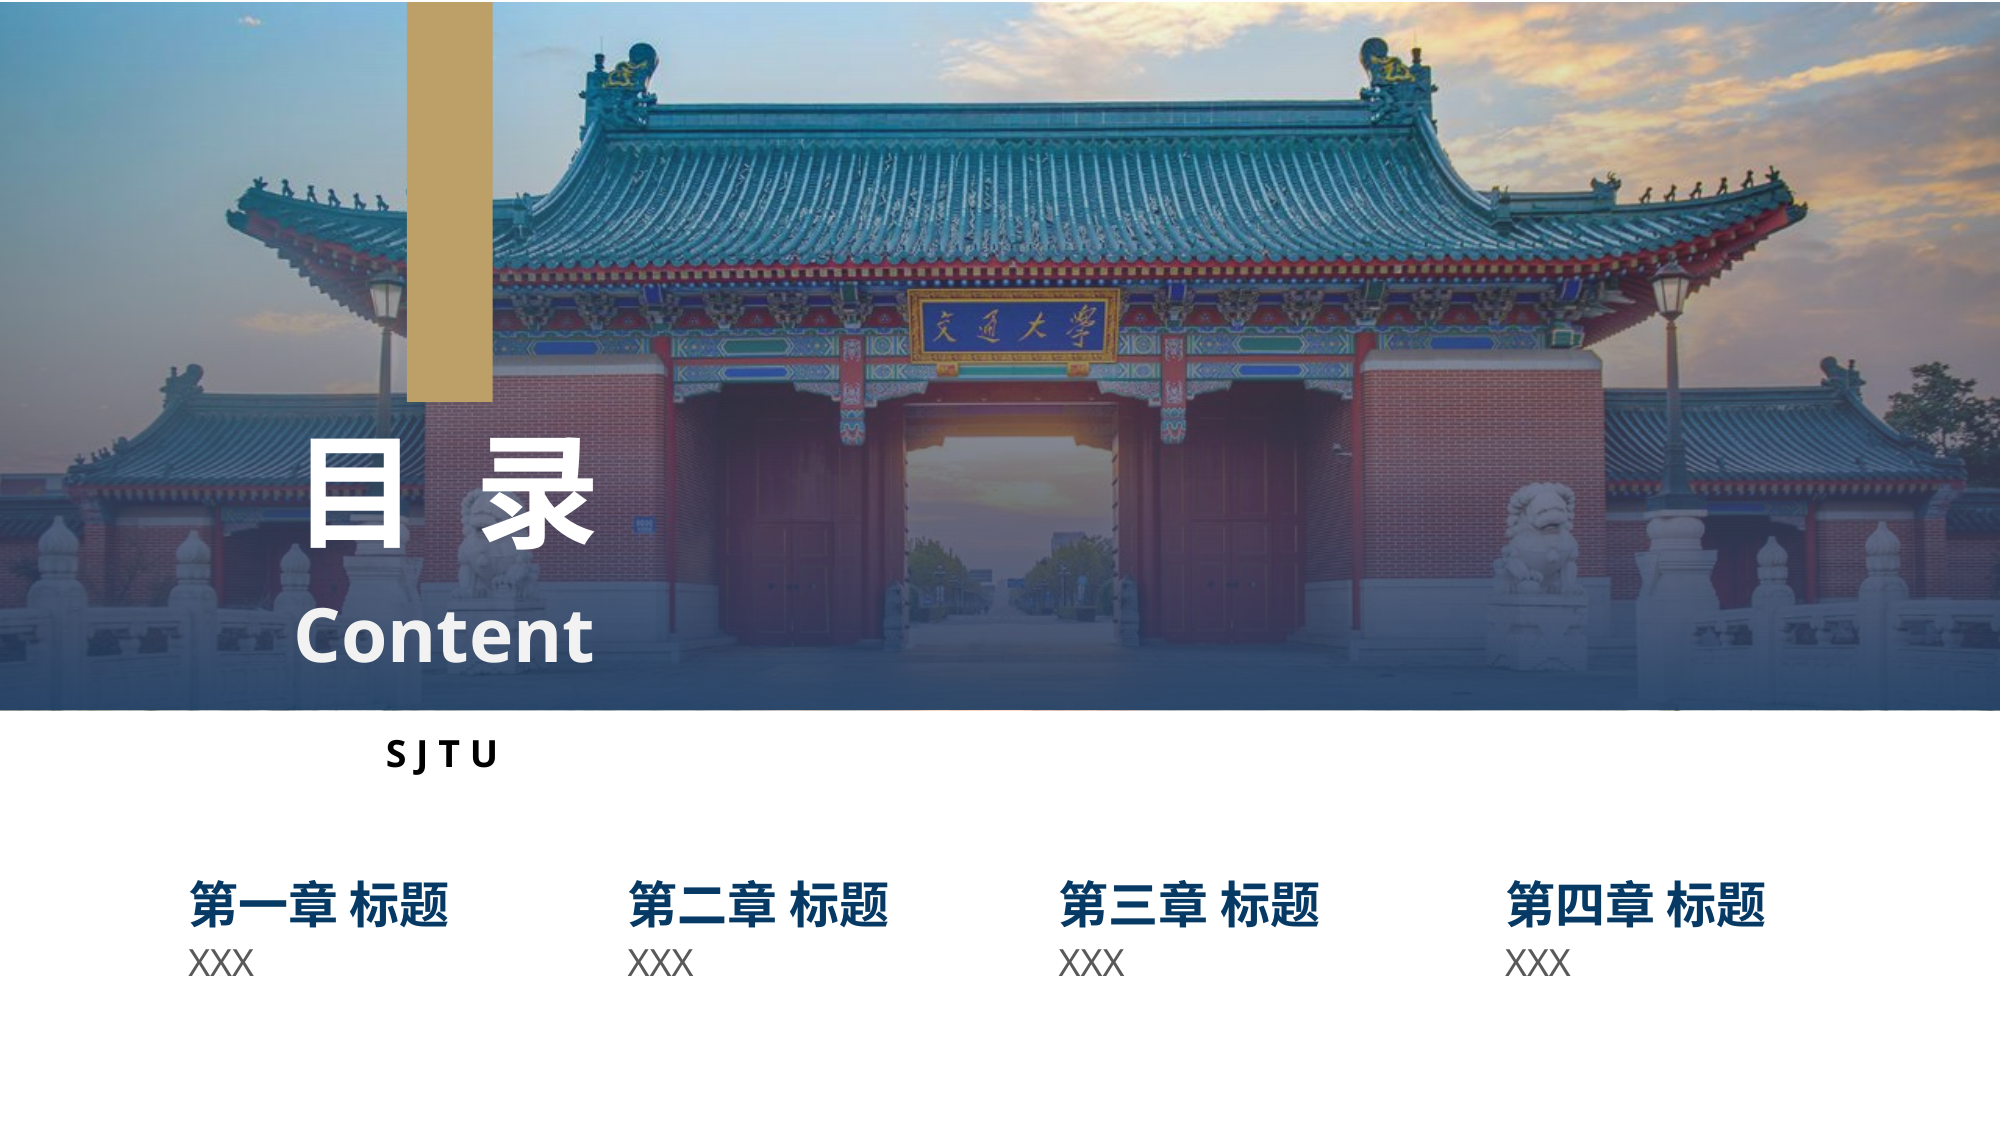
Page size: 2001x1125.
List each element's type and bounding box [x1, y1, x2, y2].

text_box [612, 865, 949, 993]
picture [0, 0, 2000, 711]
text_box [1043, 865, 1381, 993]
text_box [173, 865, 510, 993]
text_box [1490, 865, 1827, 993]
